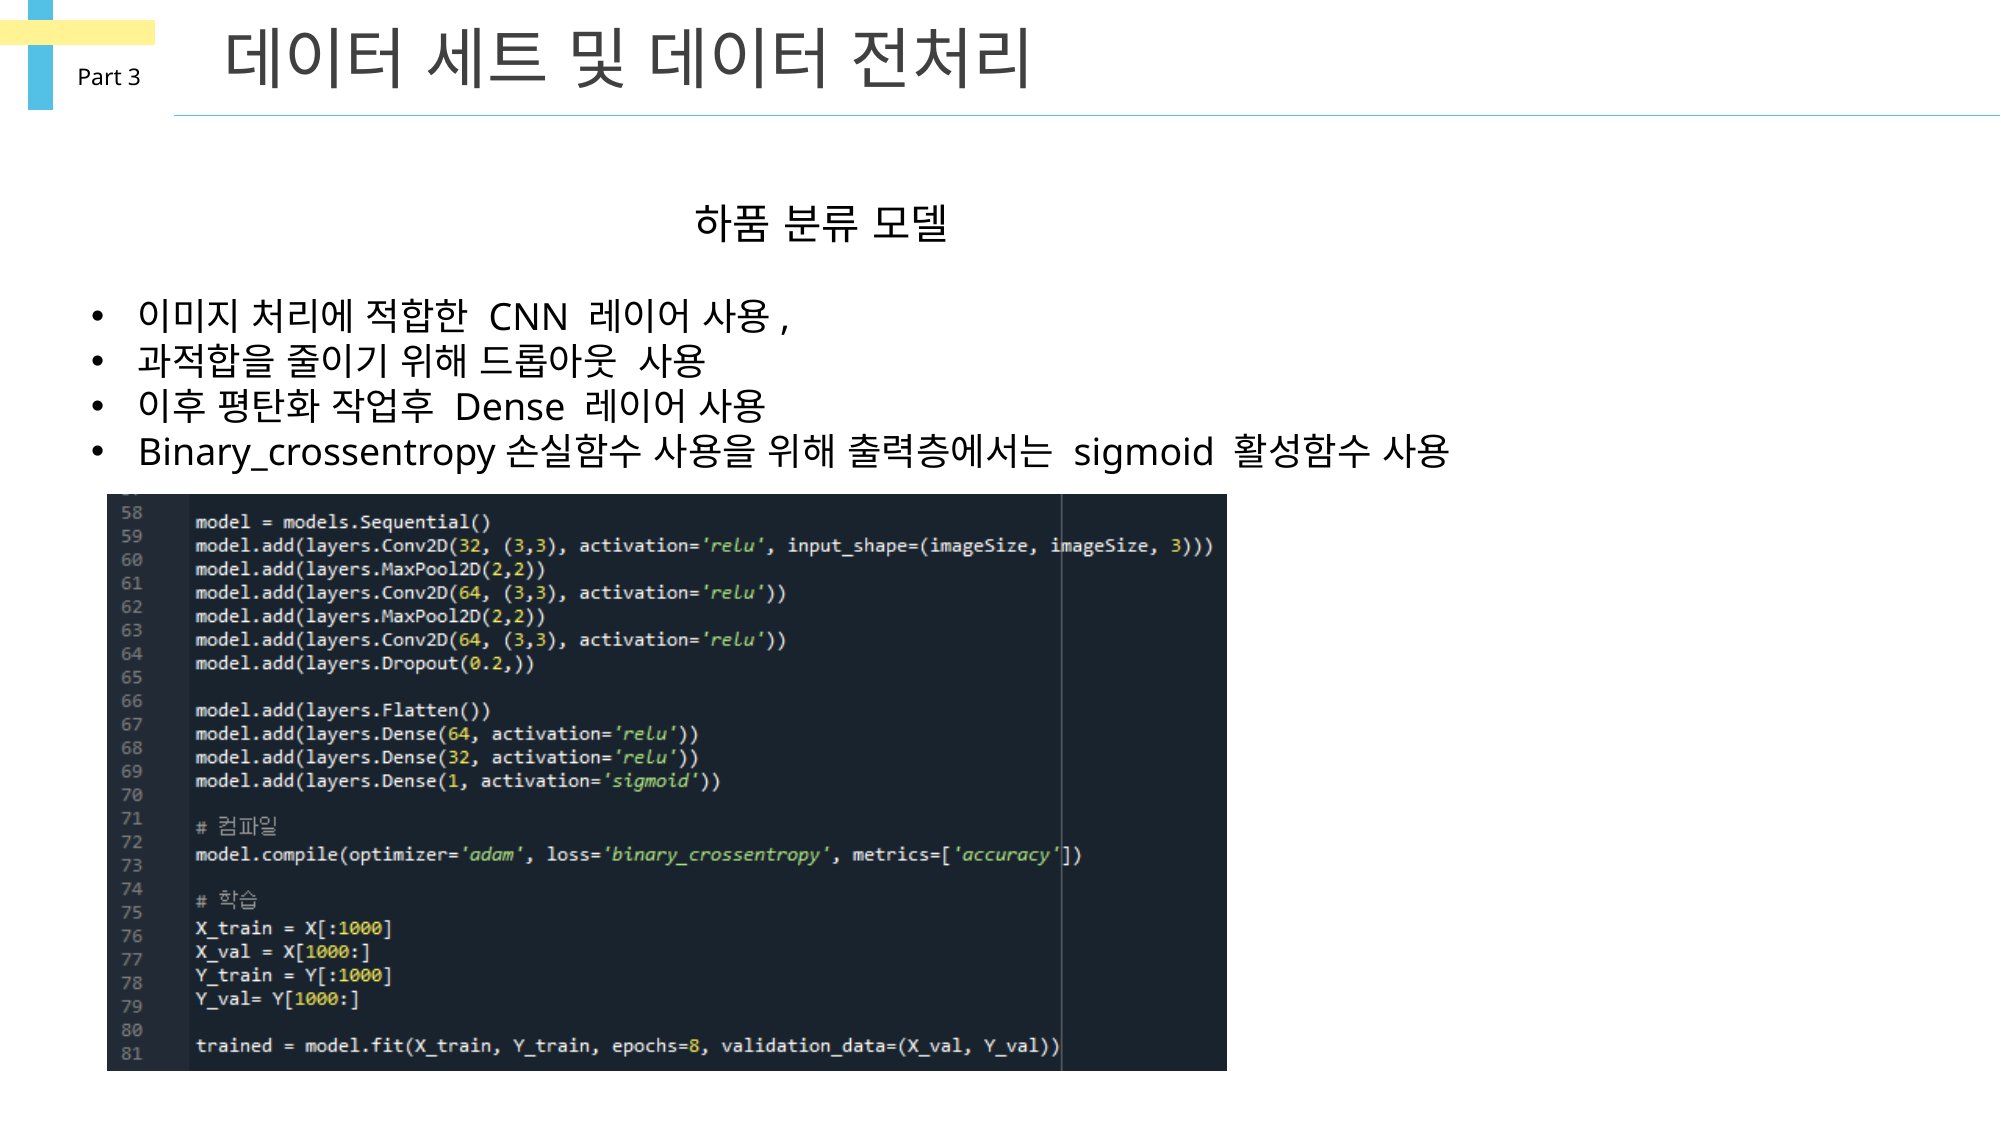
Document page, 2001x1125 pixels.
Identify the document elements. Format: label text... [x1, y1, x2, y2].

picture [107, 494, 1227, 1071]
text_box 데이터 세트 및 데이터 전처리 [208, 9, 1052, 105]
text_box 하품 분류 모델 이미지 처리에 적합한 CNN 레이어 사용, 과적합을 줄이기 위해 드롭아웃 사용 이후 평탄화 작업후 Dense 레이어 사용 Binary_crossentropy손실함수 사용을 위해 출력층에서는 sigmoid 활성함수 사용 [76, 190, 1568, 481]
text_box Part 3 [62, 54, 157, 98]
